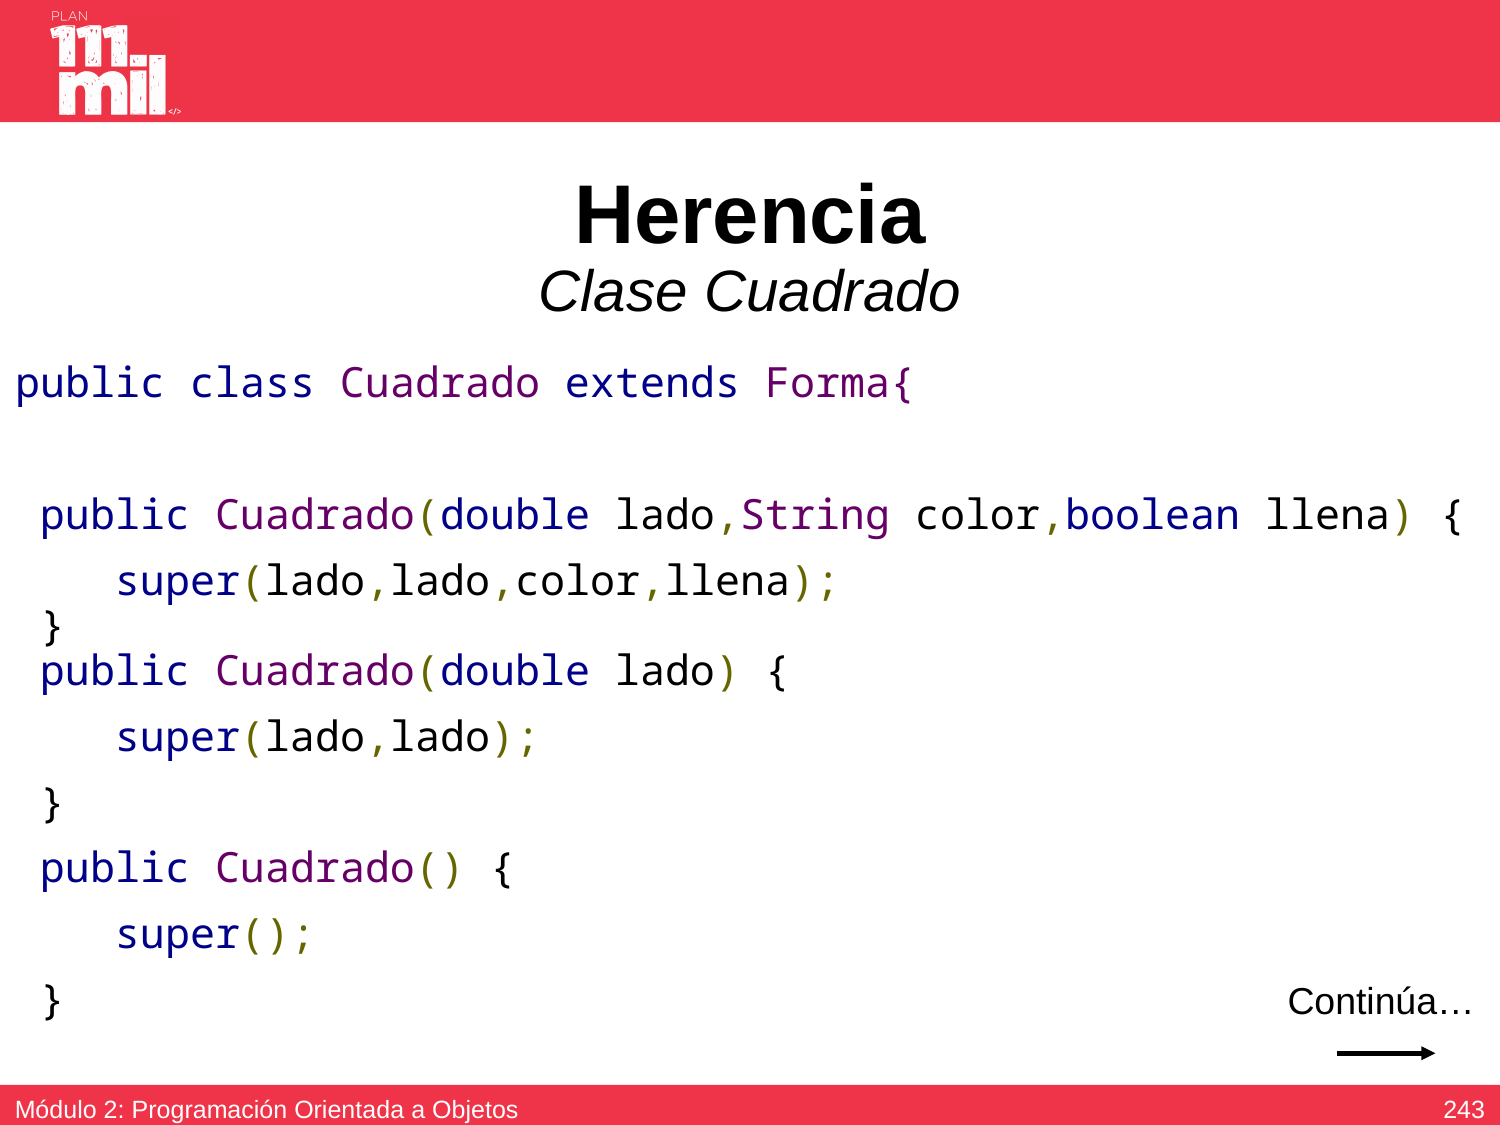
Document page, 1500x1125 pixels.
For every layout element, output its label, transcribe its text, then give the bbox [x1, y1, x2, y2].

text_box Continúa… [1272, 969, 1500, 1030]
title Herencia Clase Cuadrado [103, 147, 1397, 348]
footer Módulo 2: Programación Orientada a Objetos [0, 1078, 555, 1125]
slide_number 242 [1162, 1078, 1500, 1125]
list public class Cuadrado extends Forma{ public Cuadrado(double lado,String color,boolean llena) { super(lado,lado,color,llena); } public Cuadrado(double lado) { super(lado,lado); } public Cuadrado() { super(); } [0, 354, 1500, 1069]
